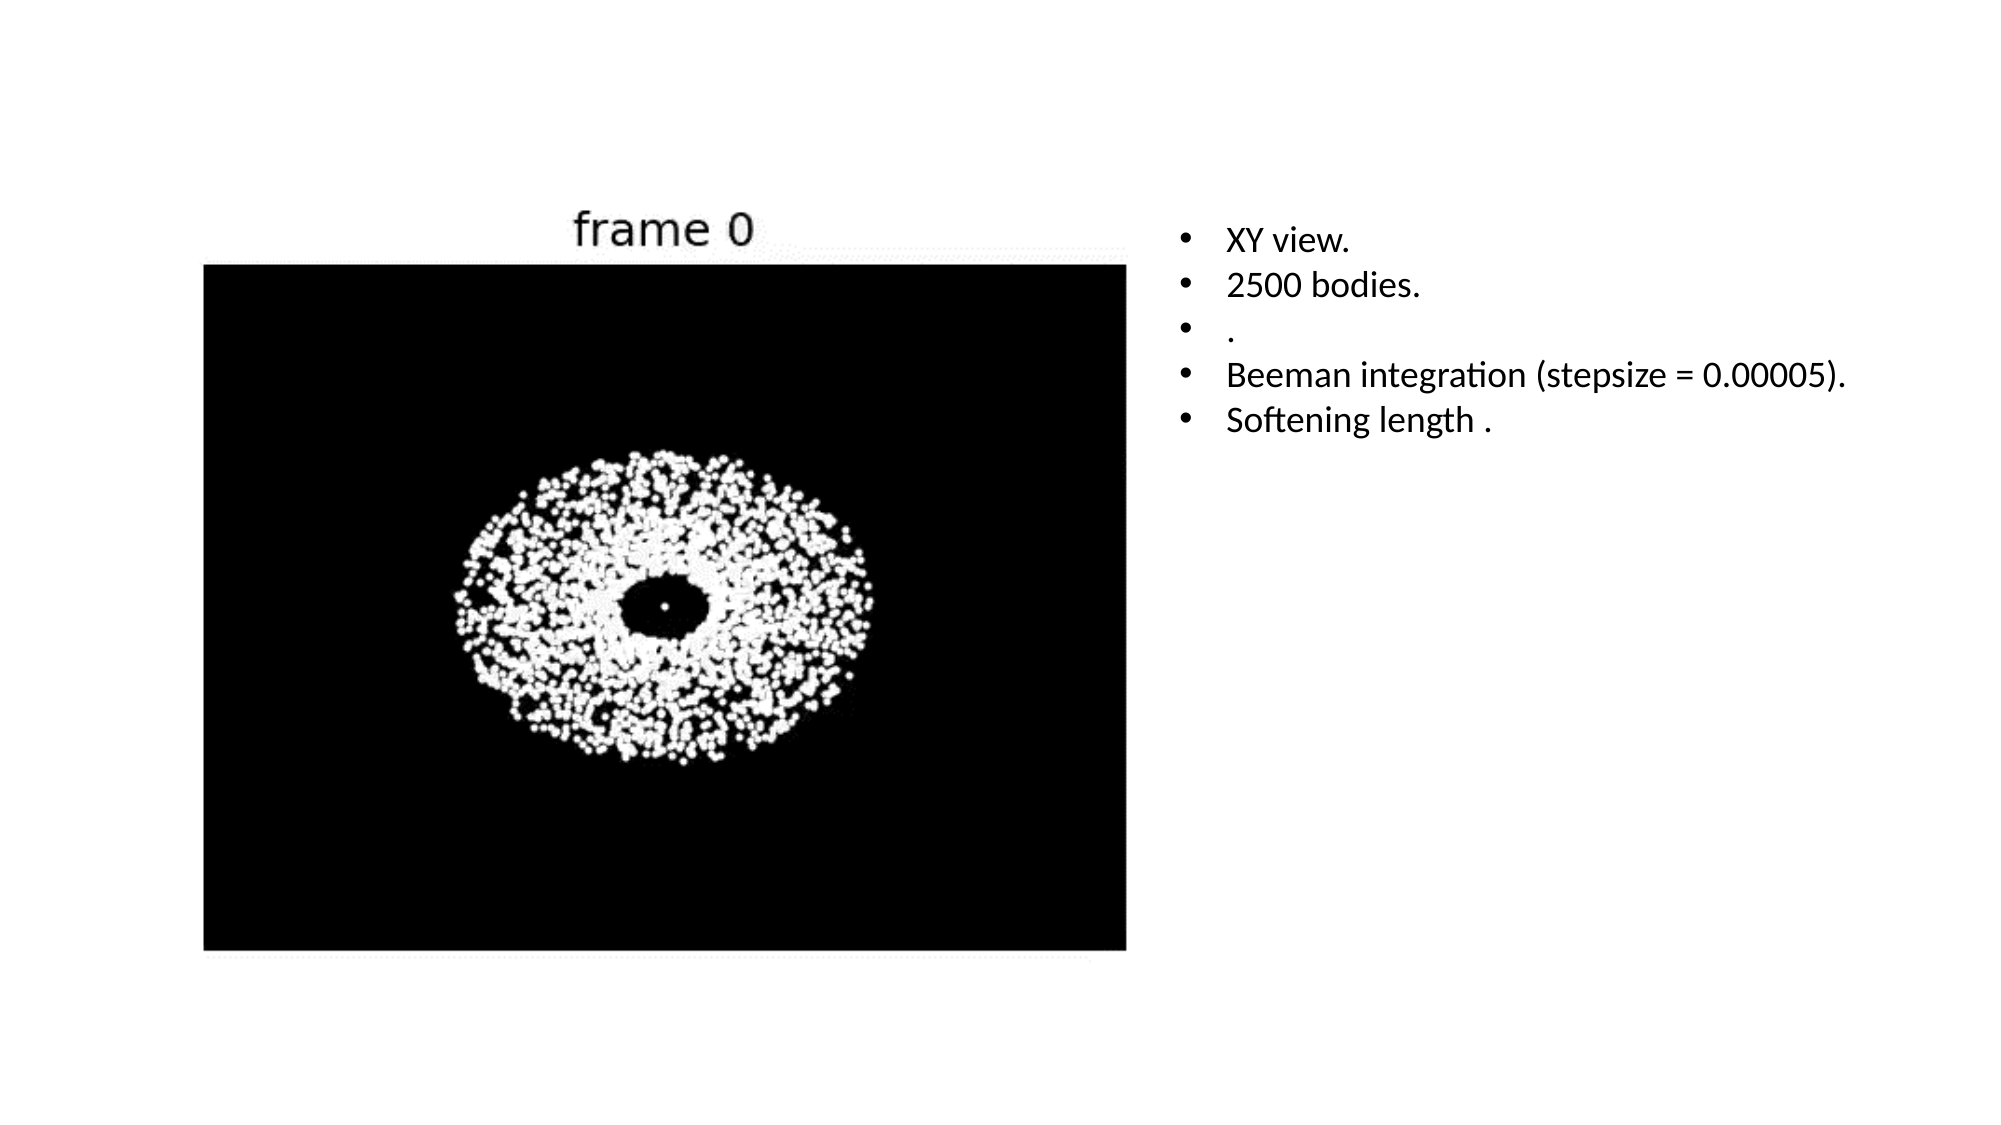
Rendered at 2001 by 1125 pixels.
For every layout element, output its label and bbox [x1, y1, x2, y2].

text_box [52, 154, 1246, 1050]
